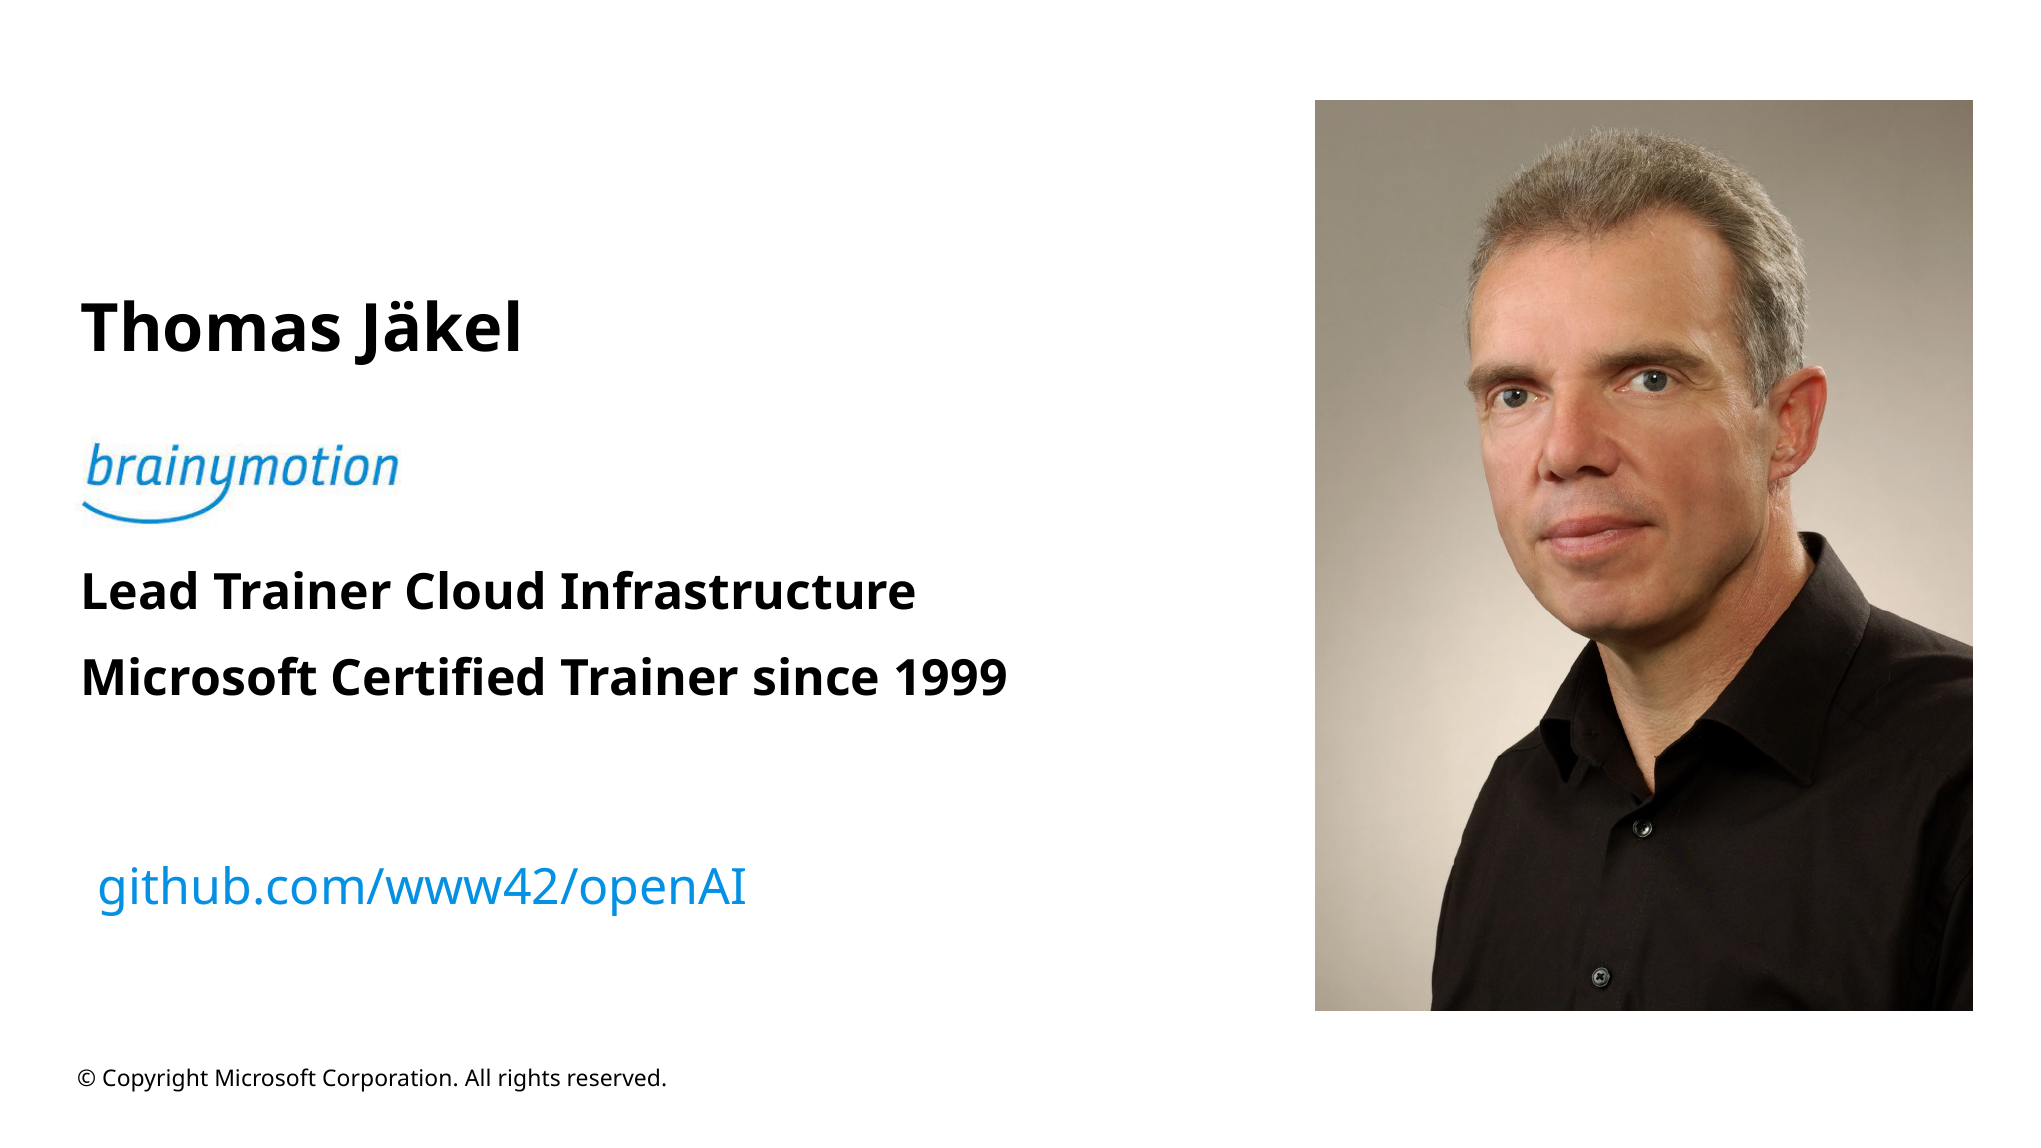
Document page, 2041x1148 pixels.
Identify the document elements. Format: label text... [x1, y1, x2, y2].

text_box Thomas Jäkel Lead Trainer Cloud Infrastructure Microsoft Certified Trainer since 1999 [50, 261, 1182, 783]
text_box github.com/www42/openAI [67, 837, 879, 939]
picture [1315, 100, 1973, 1011]
picture [50, 411, 430, 556]
